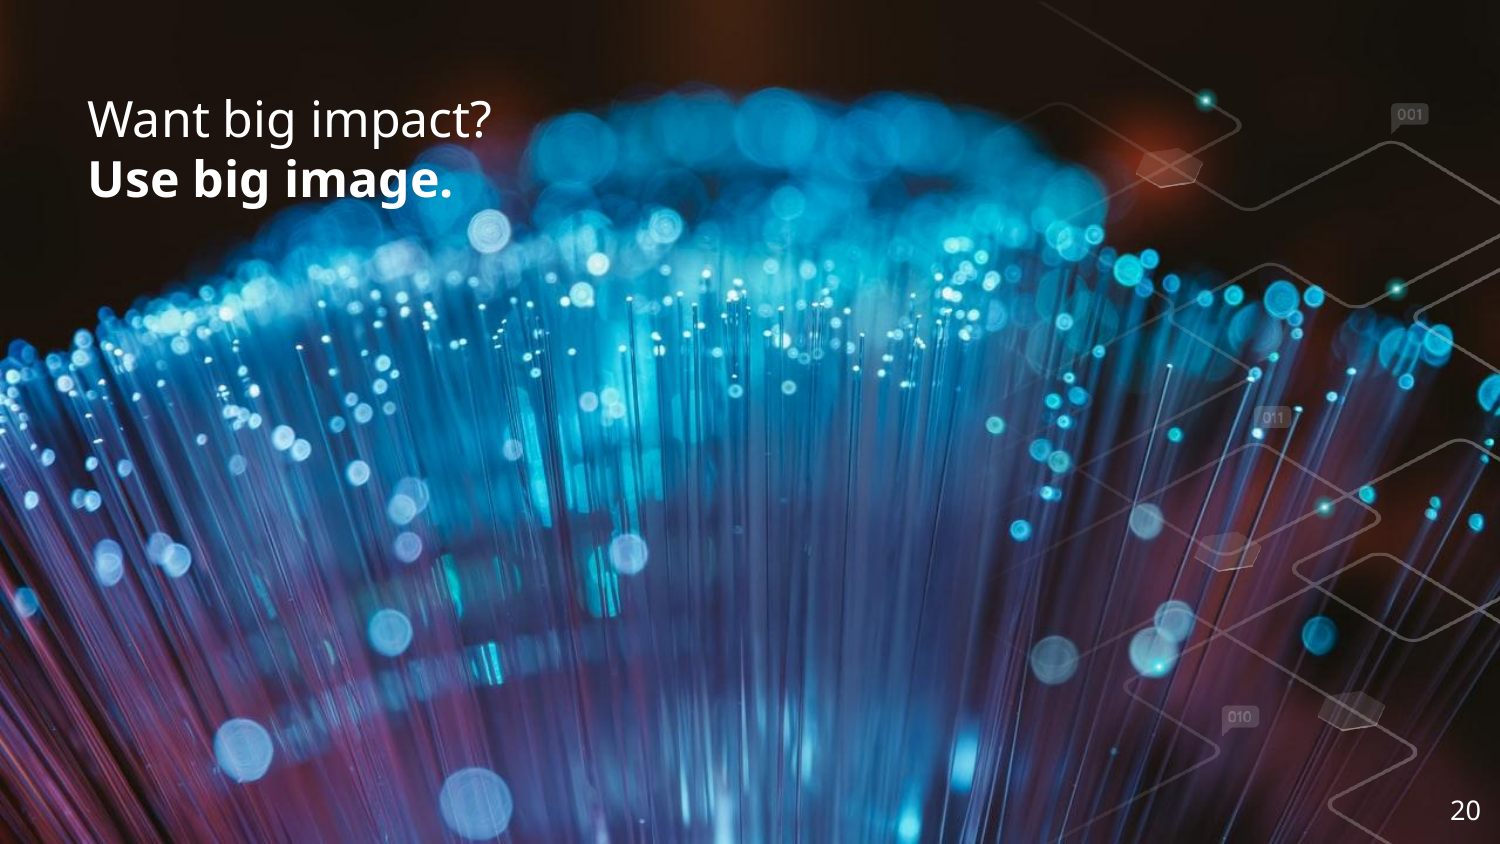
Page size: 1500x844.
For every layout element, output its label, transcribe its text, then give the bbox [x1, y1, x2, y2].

picture [0, 0, 1500, 844]
title Want big impact? Use big image. [87, 87, 583, 314]
slide_number 20 [1391, 779, 1482, 844]
